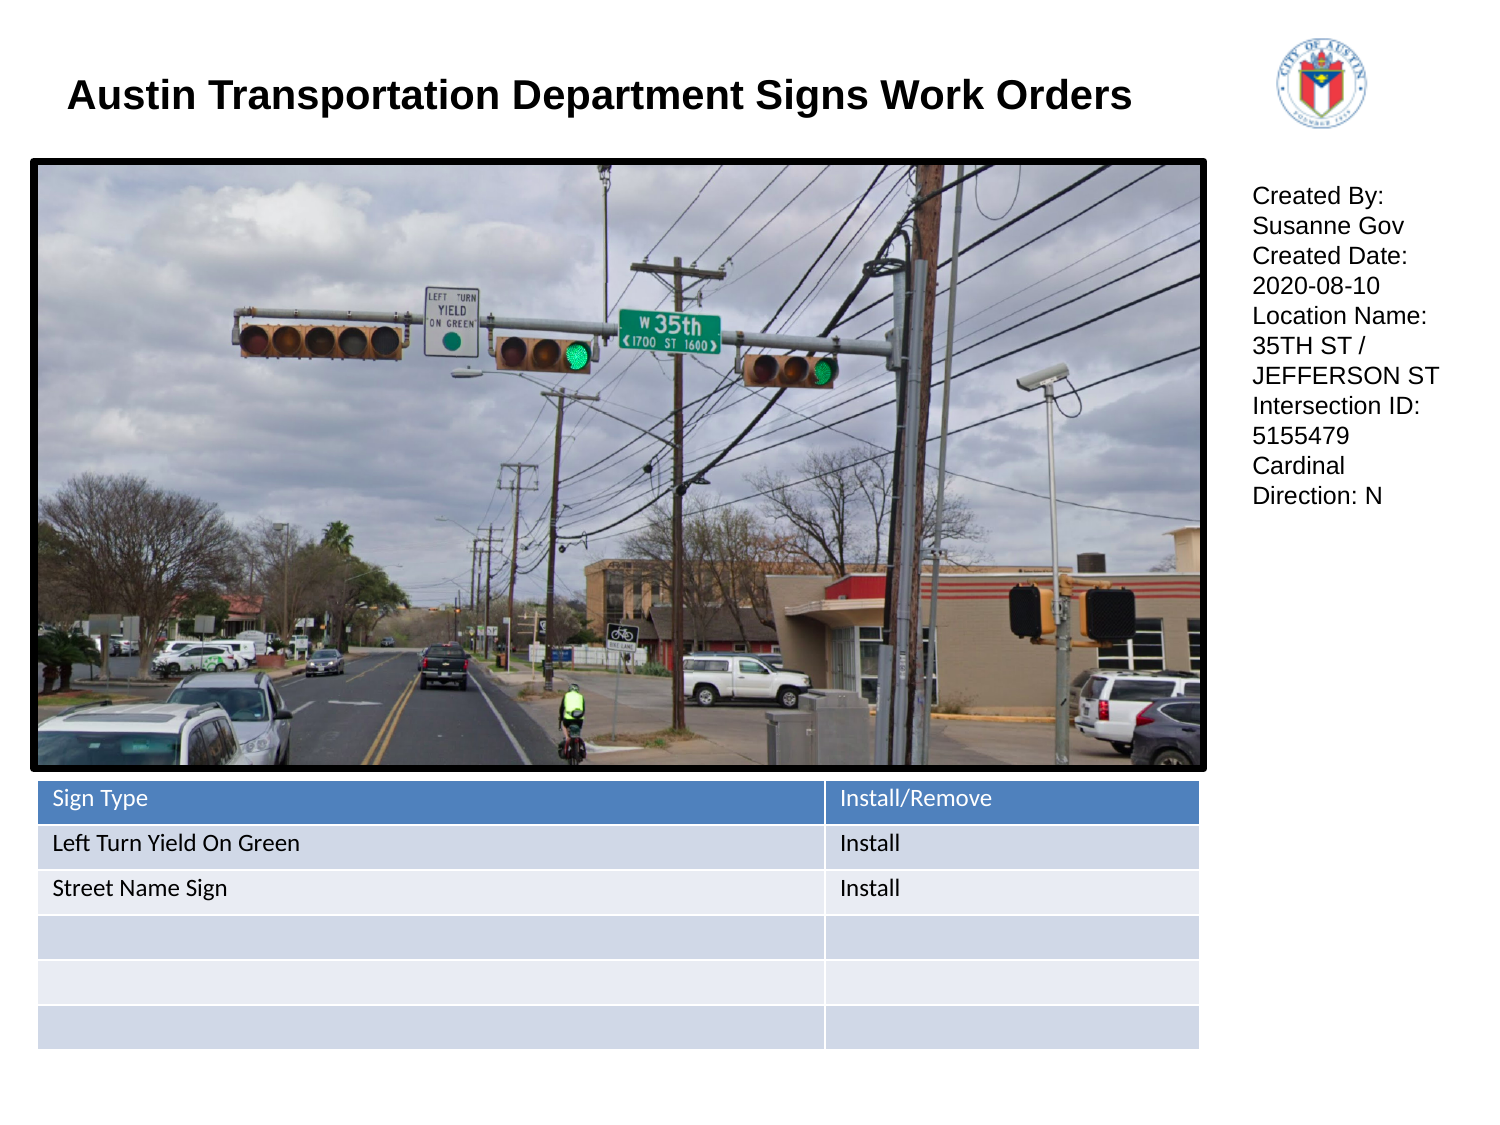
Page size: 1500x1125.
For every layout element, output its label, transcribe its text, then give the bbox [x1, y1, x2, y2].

text_box Created By: Susanne Gov Created Date: 2020-08-10 Location Name: 35TH ST / JEFFERSON ST Intersection ID: 5155479 Cardinal Direction: N [1237, 172, 1463, 517]
table_cell Left Turn Yield On Green [38, 826, 824, 869]
table_cell [826, 916, 1199, 959]
table_cell [38, 1006, 824, 1049]
picture [1274, 37, 1369, 132]
table_cell [38, 916, 824, 959]
table_cell [38, 961, 824, 1004]
table_cell [826, 1006, 1199, 1049]
table_header Install/Remove [826, 781, 1199, 824]
table_cell Install [826, 871, 1199, 914]
table_cell [826, 961, 1199, 1004]
table_header Sign Type [38, 781, 824, 824]
text_box Austin Transportation Department Signs Work Orders [51, 60, 1149, 125]
picture [37, 164, 1201, 766]
table_cell Install [826, 826, 1199, 869]
table_cell Street Name Sign [38, 871, 824, 914]
